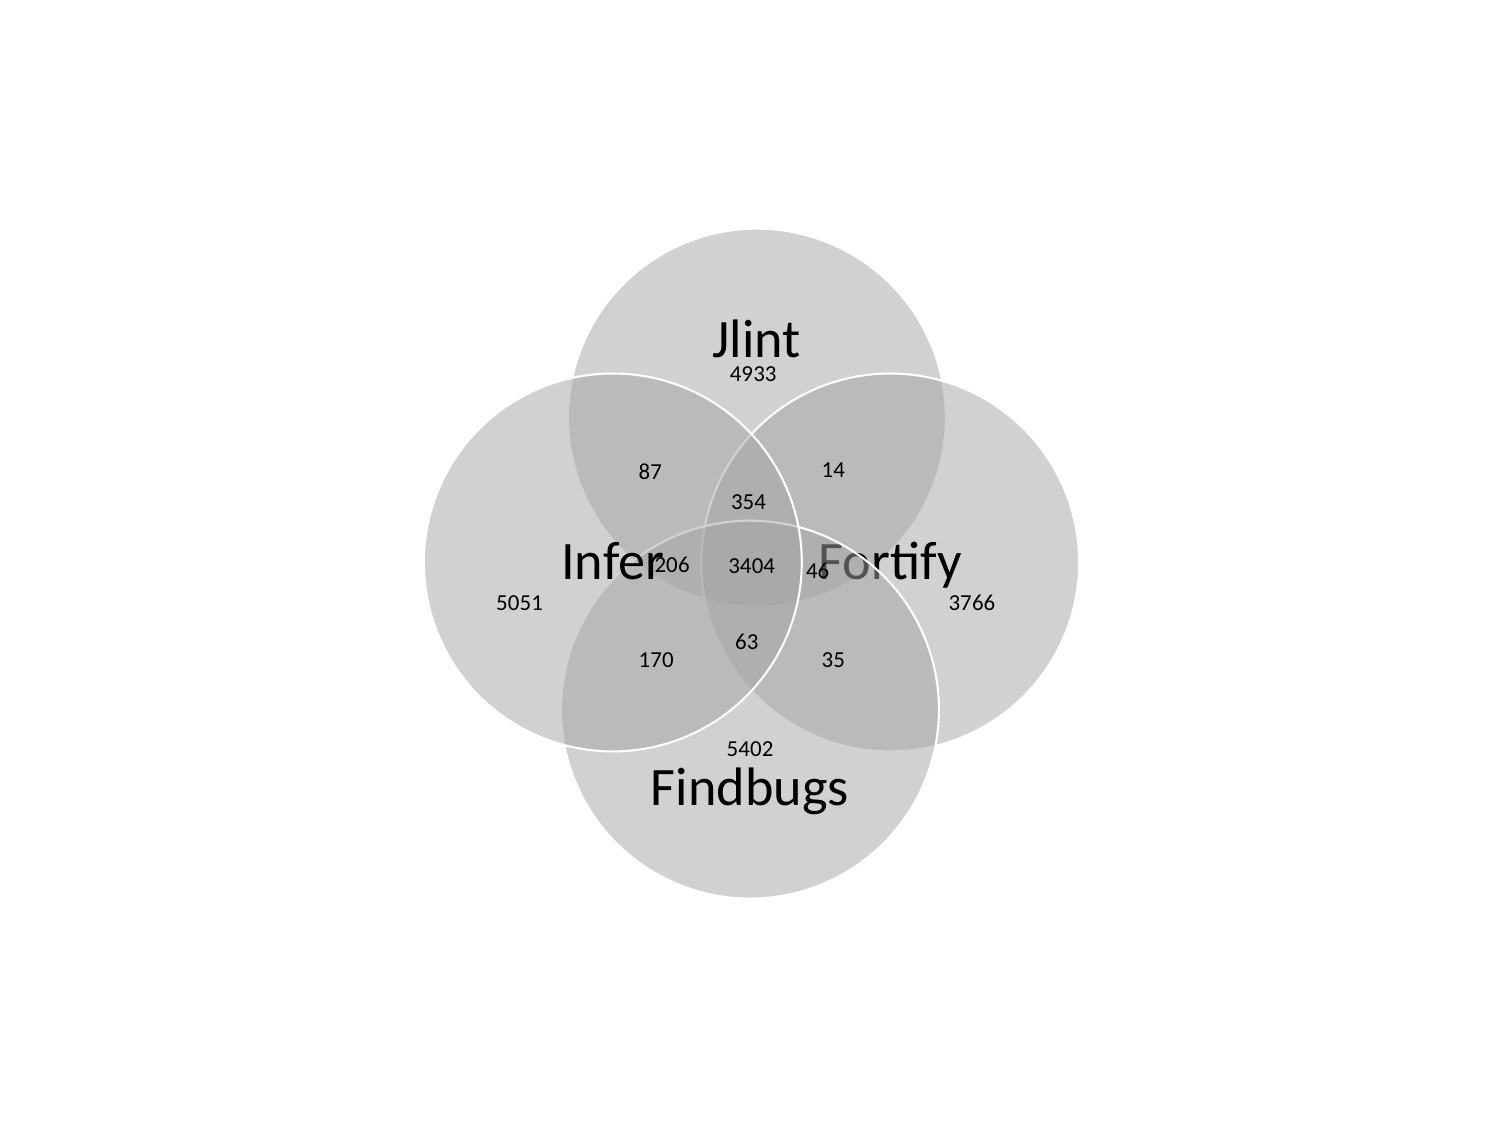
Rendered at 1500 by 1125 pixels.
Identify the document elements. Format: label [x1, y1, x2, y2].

text_box [0, 199, 1500, 926]
